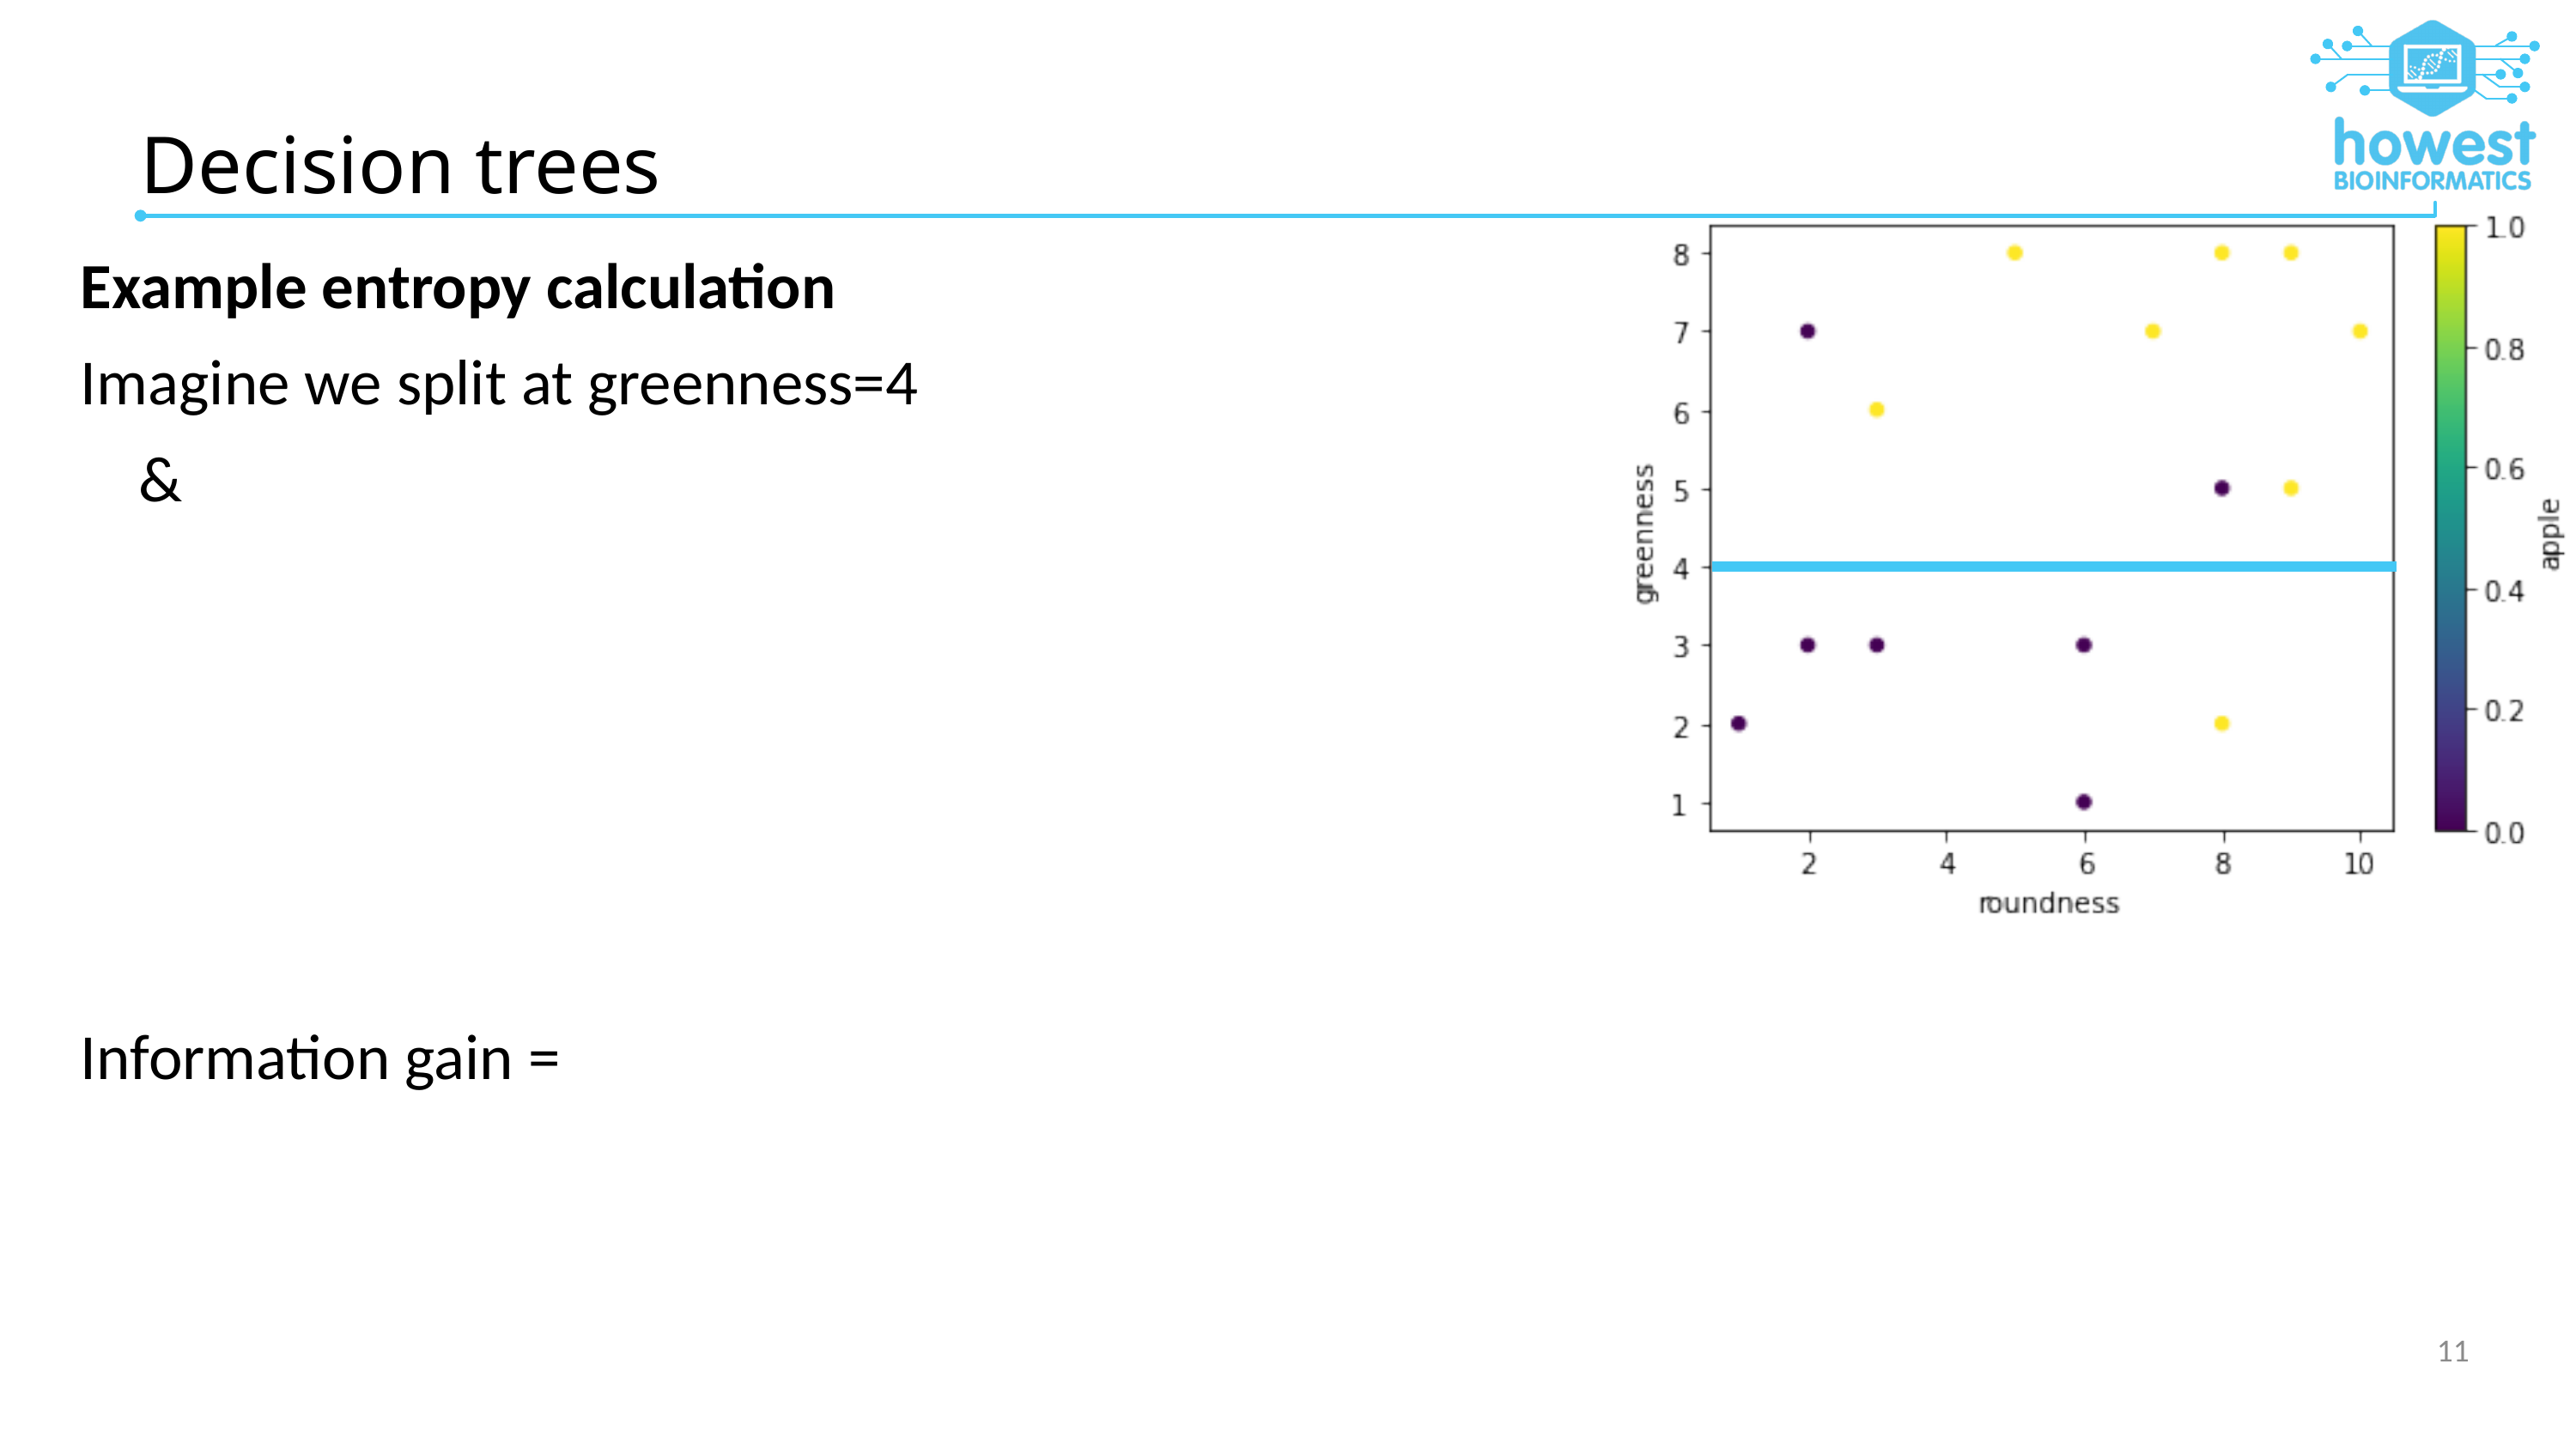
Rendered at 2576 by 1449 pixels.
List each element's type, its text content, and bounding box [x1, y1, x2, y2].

slide_number 11 [2341, 1310, 2482, 1388]
title Decision trees [140, 124, 2252, 215]
picture [1617, 0, 2576, 937]
